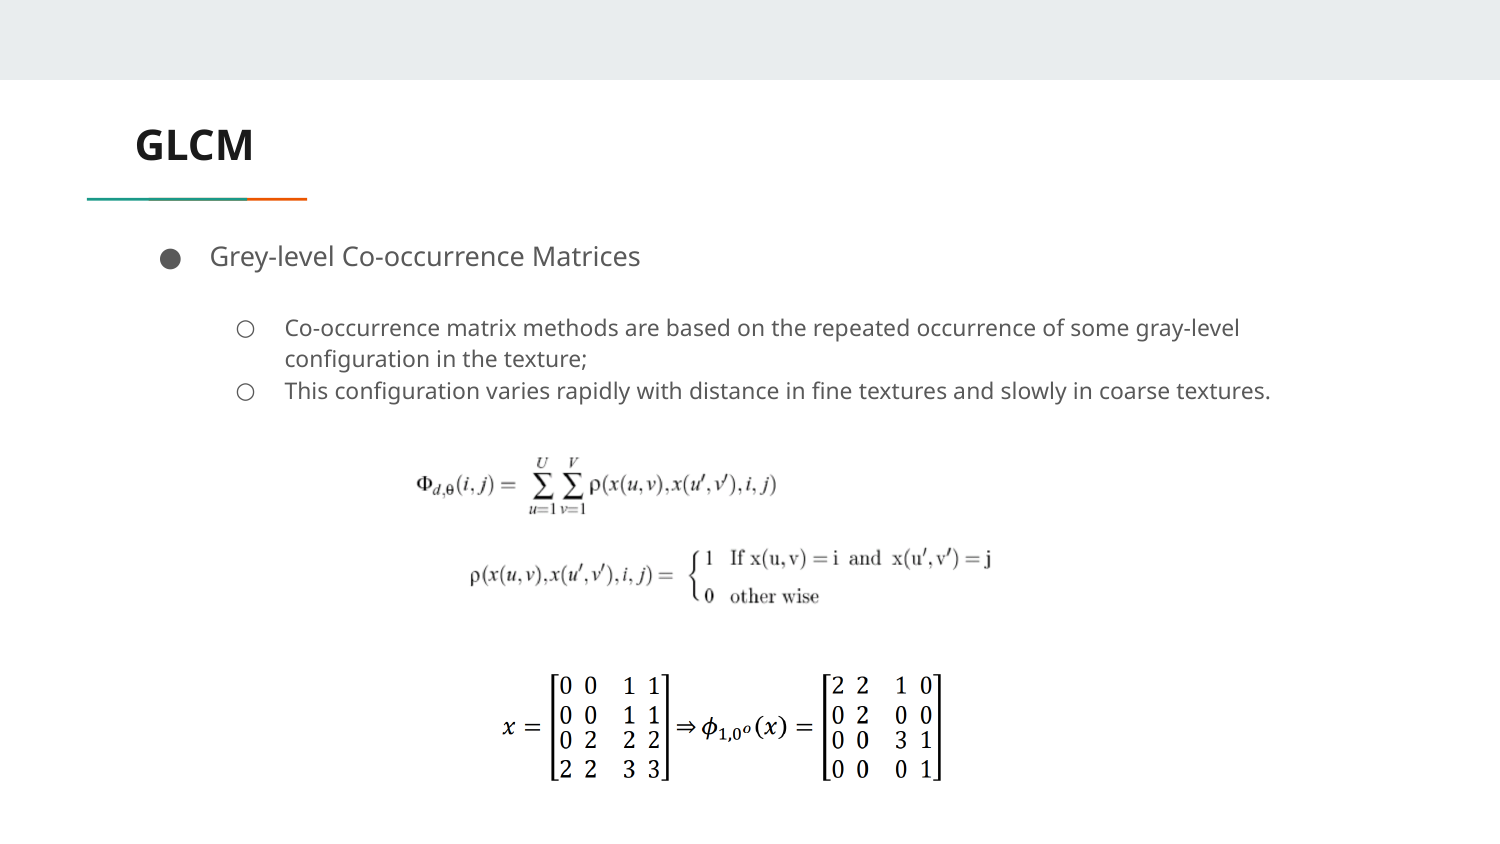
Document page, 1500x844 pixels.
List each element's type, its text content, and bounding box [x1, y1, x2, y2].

title GLCM [119, 100, 1381, 188]
picture [388, 430, 1112, 815]
list Grey-level Co-occurrence Matrices Co-occurrence matrix methods are based on the repeated occurrence of some gray-level configuration in the texture; This configuration varies rapidly with distance in fine textures and slowly in coarse textures. [119, 219, 1381, 712]
